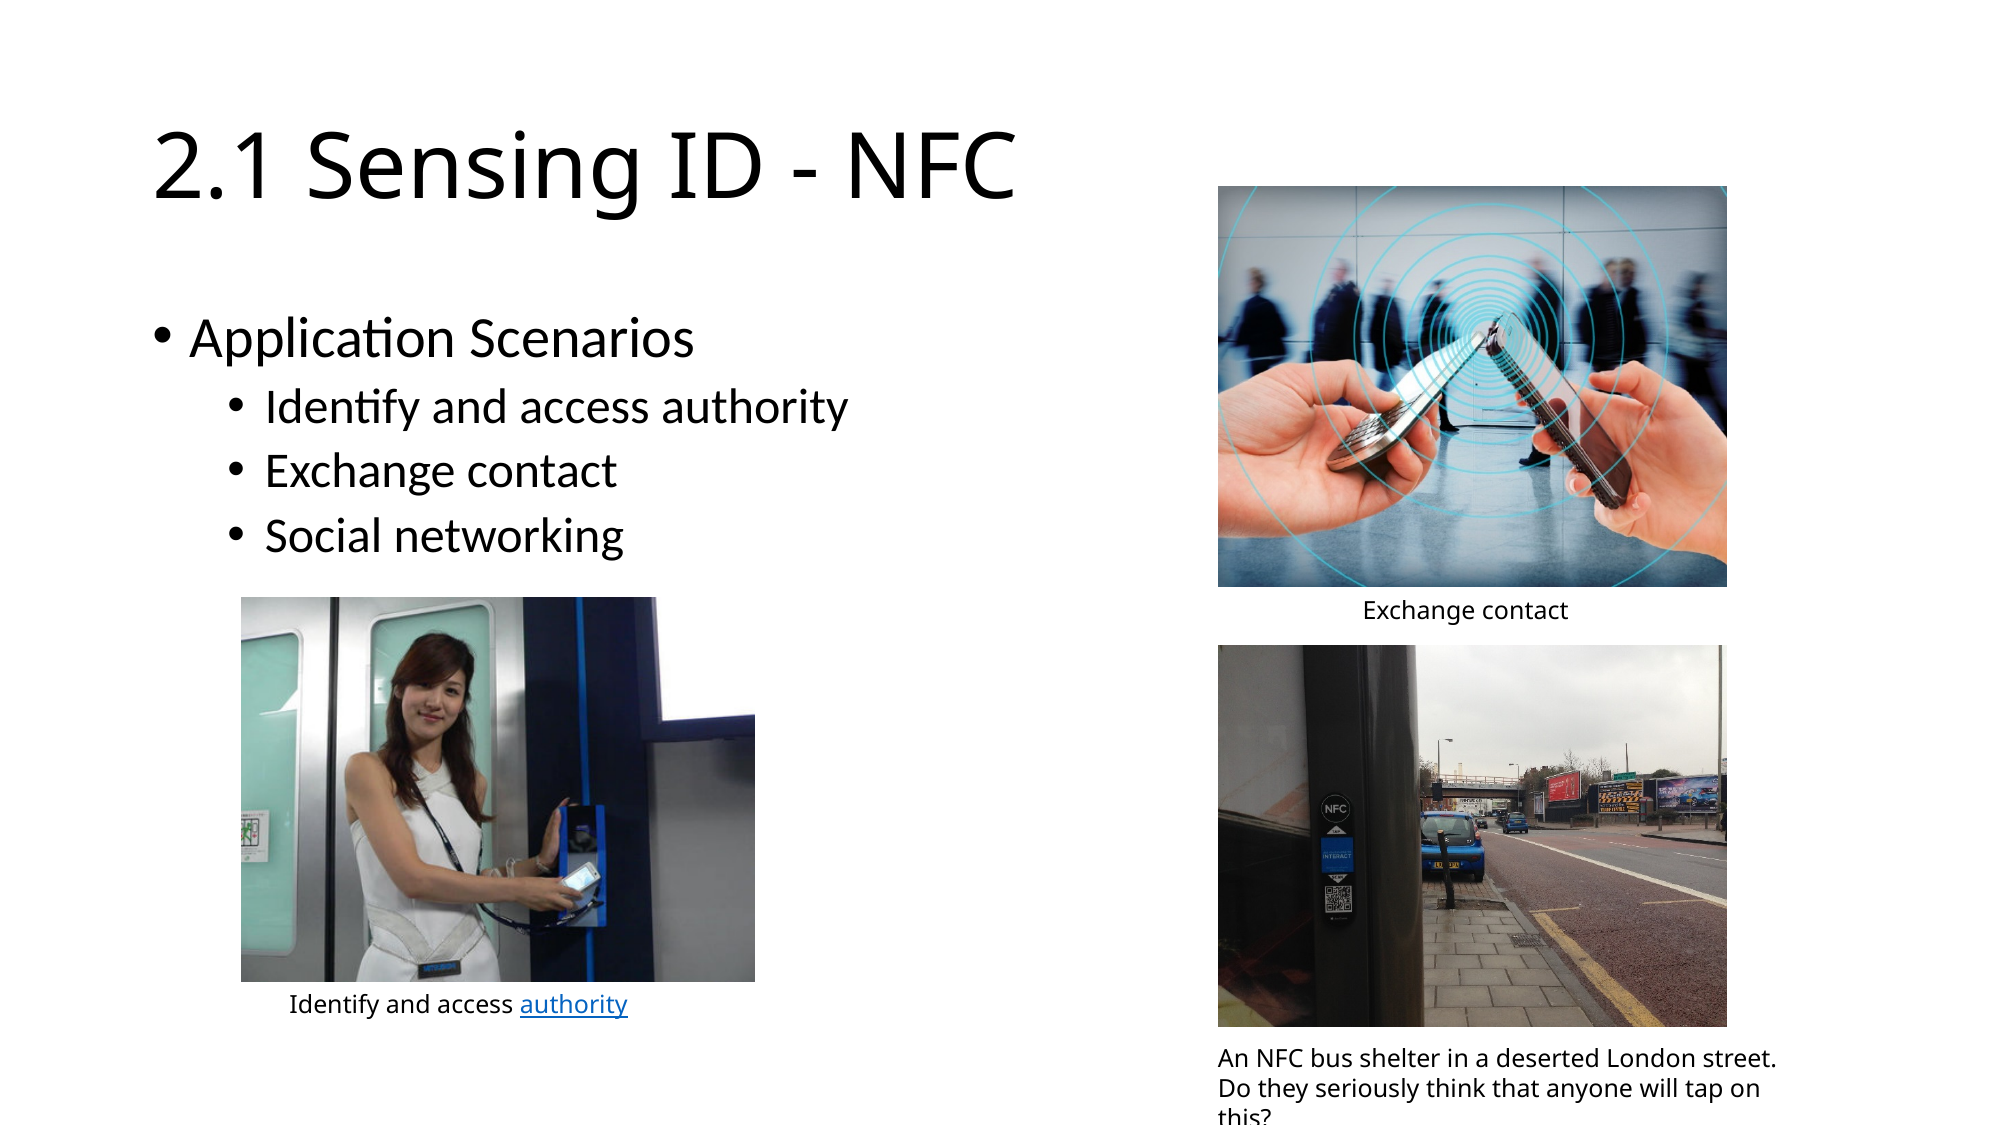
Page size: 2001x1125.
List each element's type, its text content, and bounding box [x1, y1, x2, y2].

picture [1218, 645, 1727, 1028]
picture [241, 597, 755, 982]
text_box An NFC bus shelter in a deserted London street. Do they seriously think that anyone will tap on this? [1203, 1035, 1805, 1125]
title 2.1 Sensing ID - NFC [137, 59, 1863, 278]
picture [1218, 186, 1727, 587]
text_box Identify and access authority [274, 982, 643, 1031]
text_box Exchange contact [1347, 587, 1585, 632]
list Application Scenarios Identify and access authority Exchange contact Social networking [137, 299, 1863, 1014]
